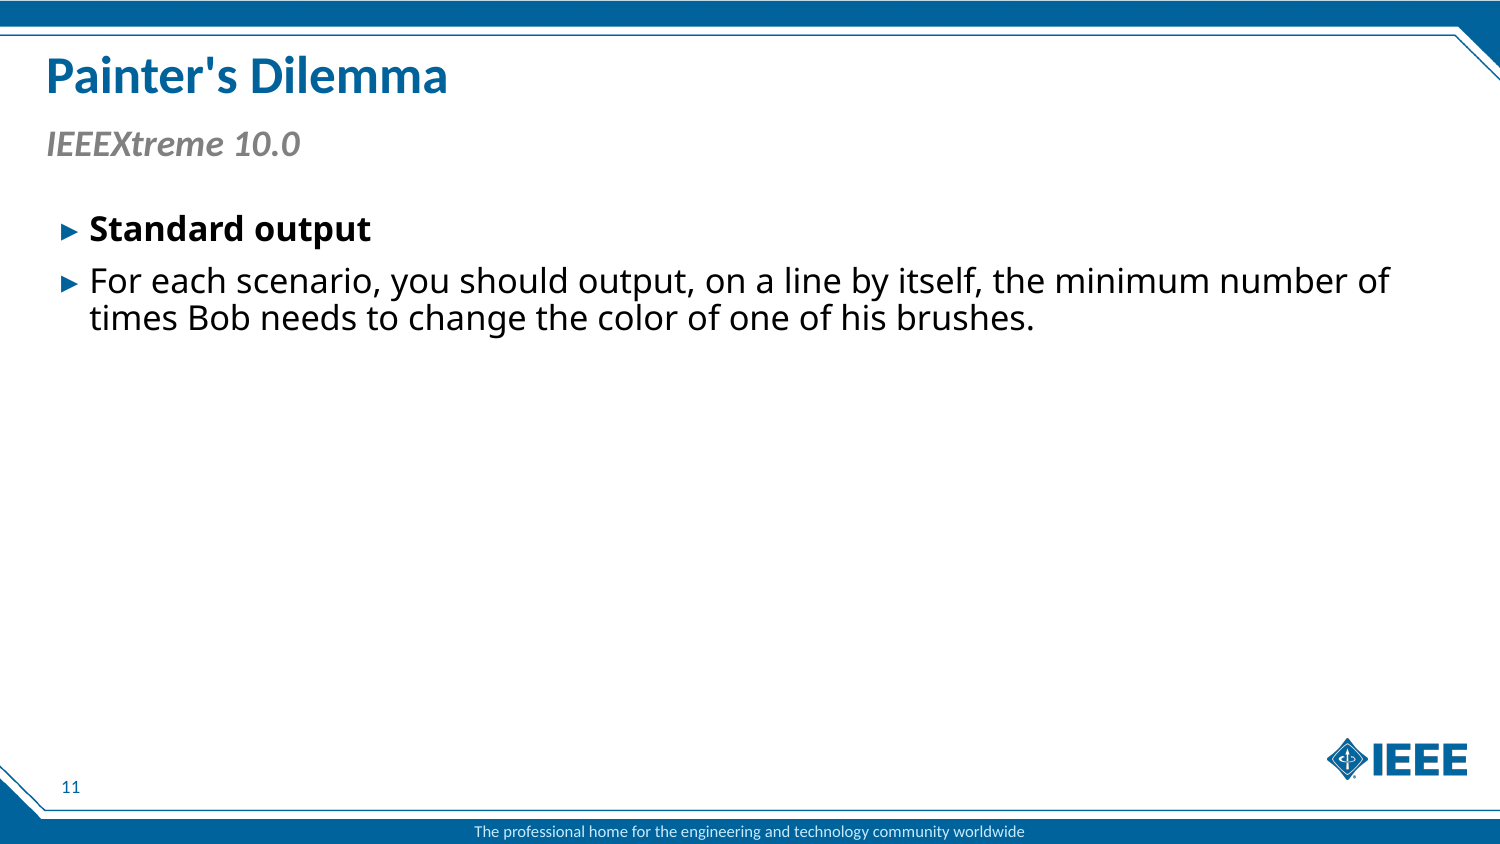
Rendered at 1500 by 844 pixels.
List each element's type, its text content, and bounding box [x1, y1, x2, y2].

title Painter's Dilemma [46, 40, 1467, 111]
picture [0, 738, 1500, 844]
picture [0, 1, 1499, 88]
list IEEEXtreme 10.0 [46, 116, 1467, 171]
list Standard output For each scenario, you should output, on a line by itself, the minimum number of times Bob needs to change the color of one of his brushes. [46, 204, 1456, 712]
slide_number 11 [46, 763, 127, 809]
